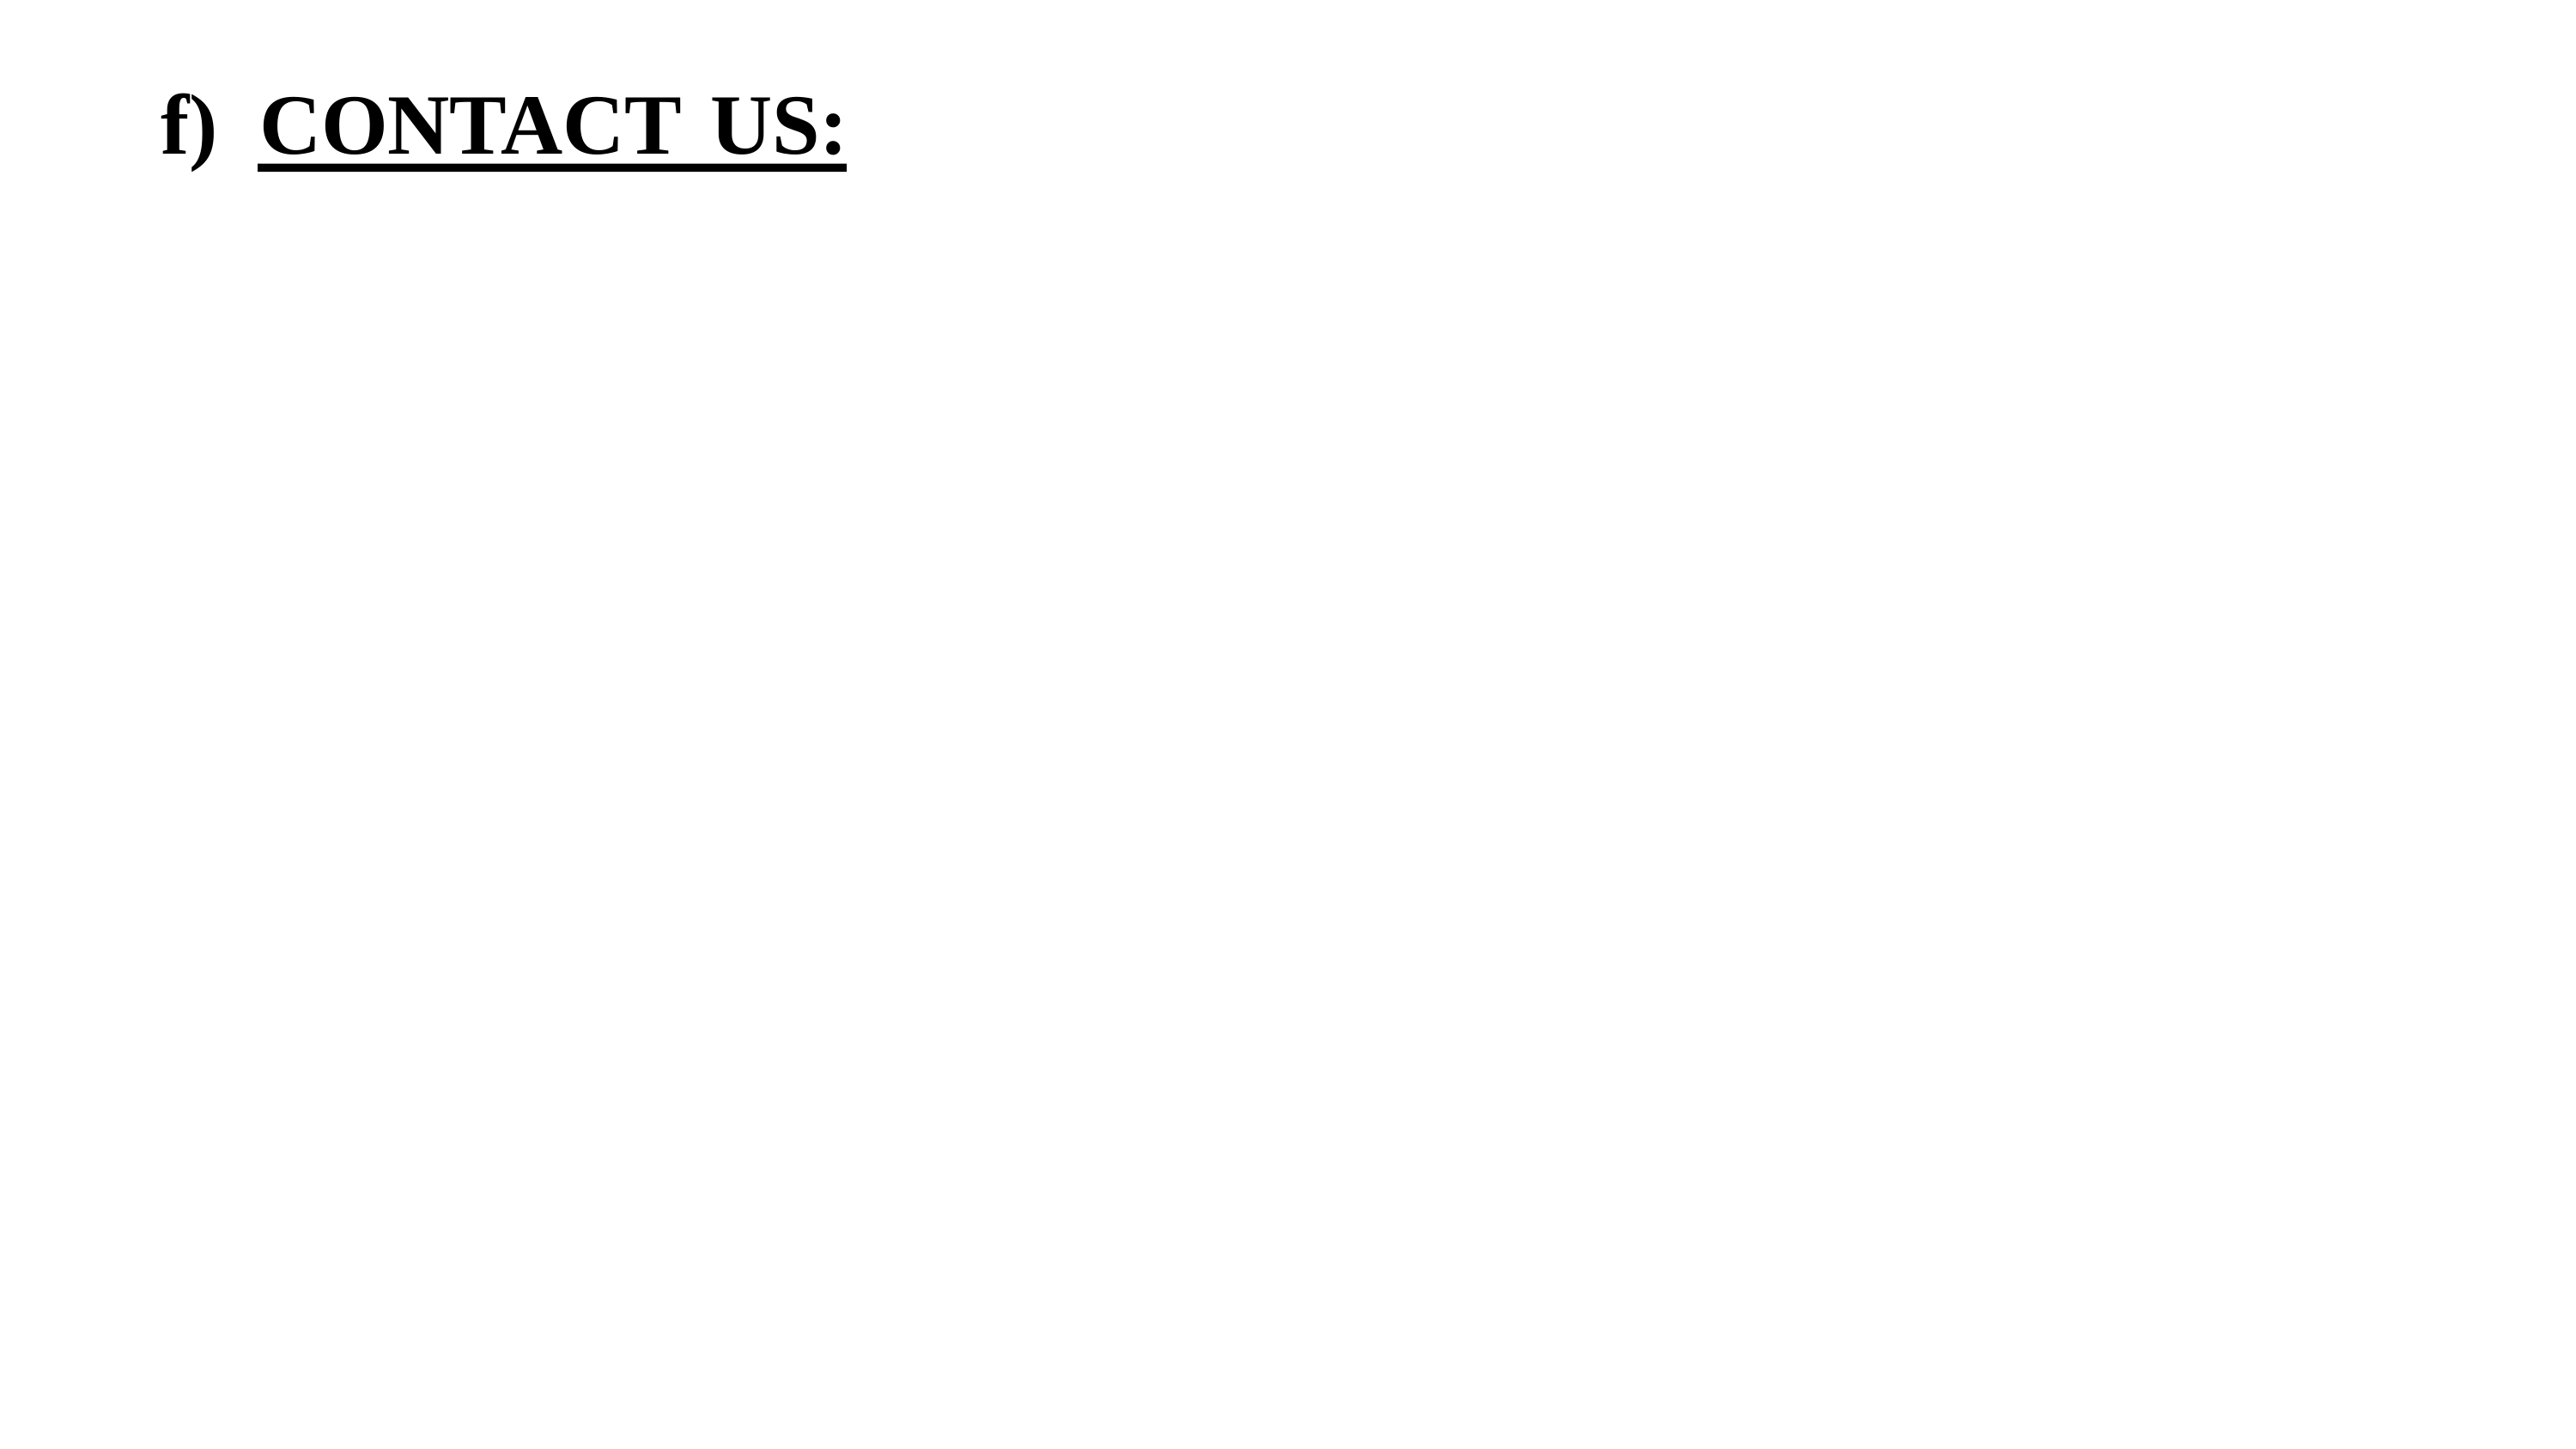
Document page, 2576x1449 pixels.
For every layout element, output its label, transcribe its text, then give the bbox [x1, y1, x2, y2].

title f) CONTACT US: [159, 66, 849, 311]
text_box [258, 163, 848, 173]
